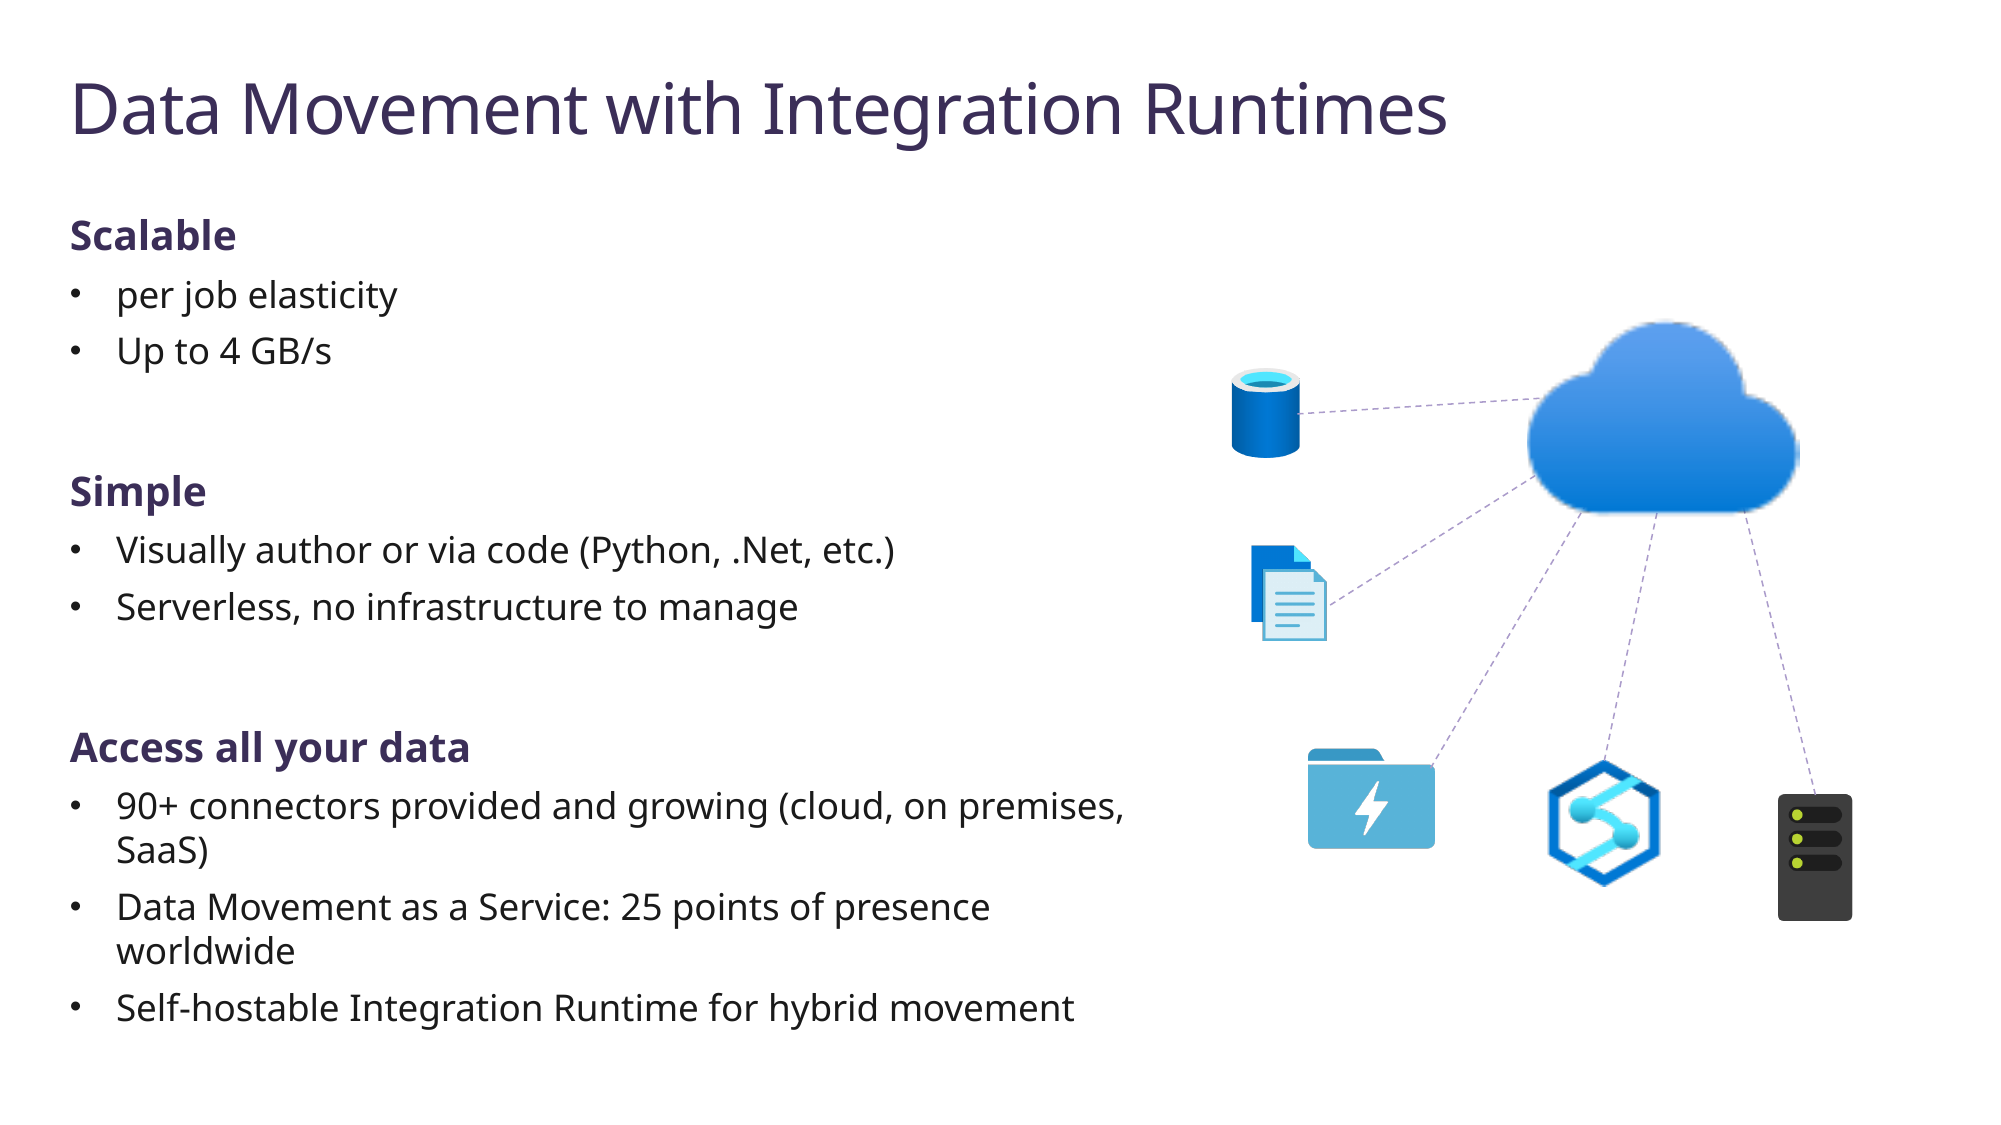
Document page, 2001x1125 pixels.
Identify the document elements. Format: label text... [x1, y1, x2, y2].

list Scalable per job elasticity Up to 4 GB/s Simple Visually author or via code (Python, .Net, etc.) Serverless, no infrastructure to manage Access all your data 90+ connectors provided and growing (cloud, on premises, SaaS) Data Movement as a Service: 25 points of presence worldwide Self-hostable Integration Runtime for hybrid movement [70, 185, 1151, 995]
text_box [1176, 282, 1879, 921]
title Data Movement with Integration Runtimes [69, 36, 1800, 161]
